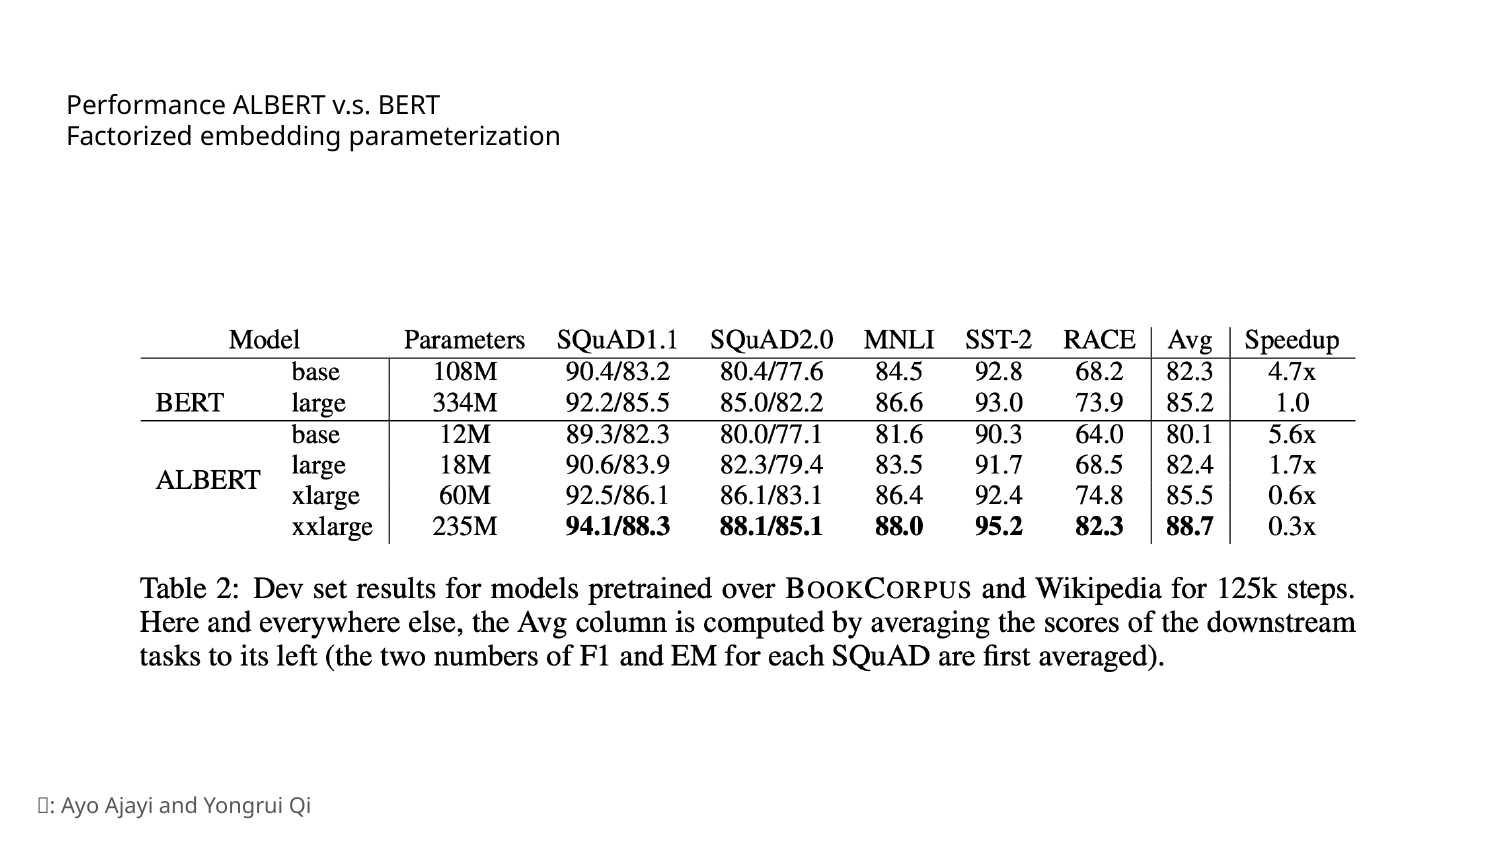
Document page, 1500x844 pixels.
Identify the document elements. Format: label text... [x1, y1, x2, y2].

text_box 🏺: Ayo Ajayi and Yongrui Qi [25, 776, 414, 833]
title Performance ALBERT v.s. BERT Factorized embedding parameterization [51, 72, 1449, 167]
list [102, 281, 1398, 703]
